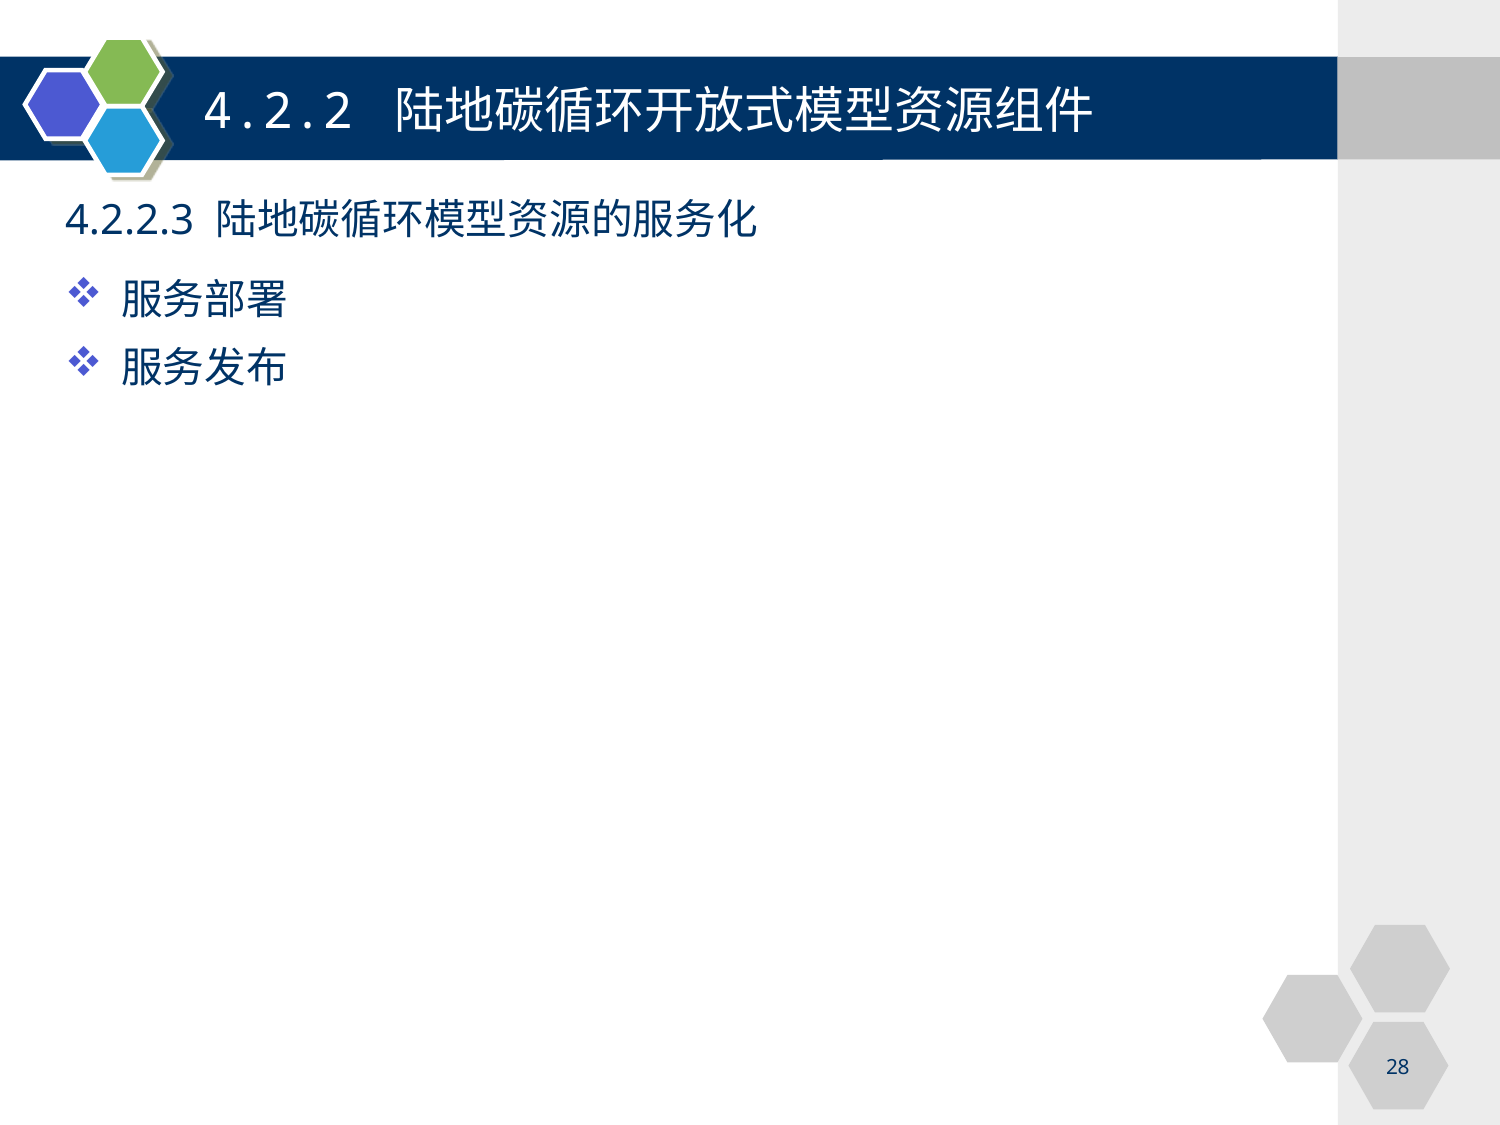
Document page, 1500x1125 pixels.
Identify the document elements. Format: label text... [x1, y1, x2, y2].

list 服务部署 服务发布 [49, 255, 1341, 833]
text_box 4.2.2.3 陆地碳循环模型资源的服务化 [49, 174, 1176, 244]
text_box 4.2.2 陆地碳循环开放式模型资源组件 [187, 62, 1300, 155]
slide_number 28 [1360, 1045, 1436, 1084]
